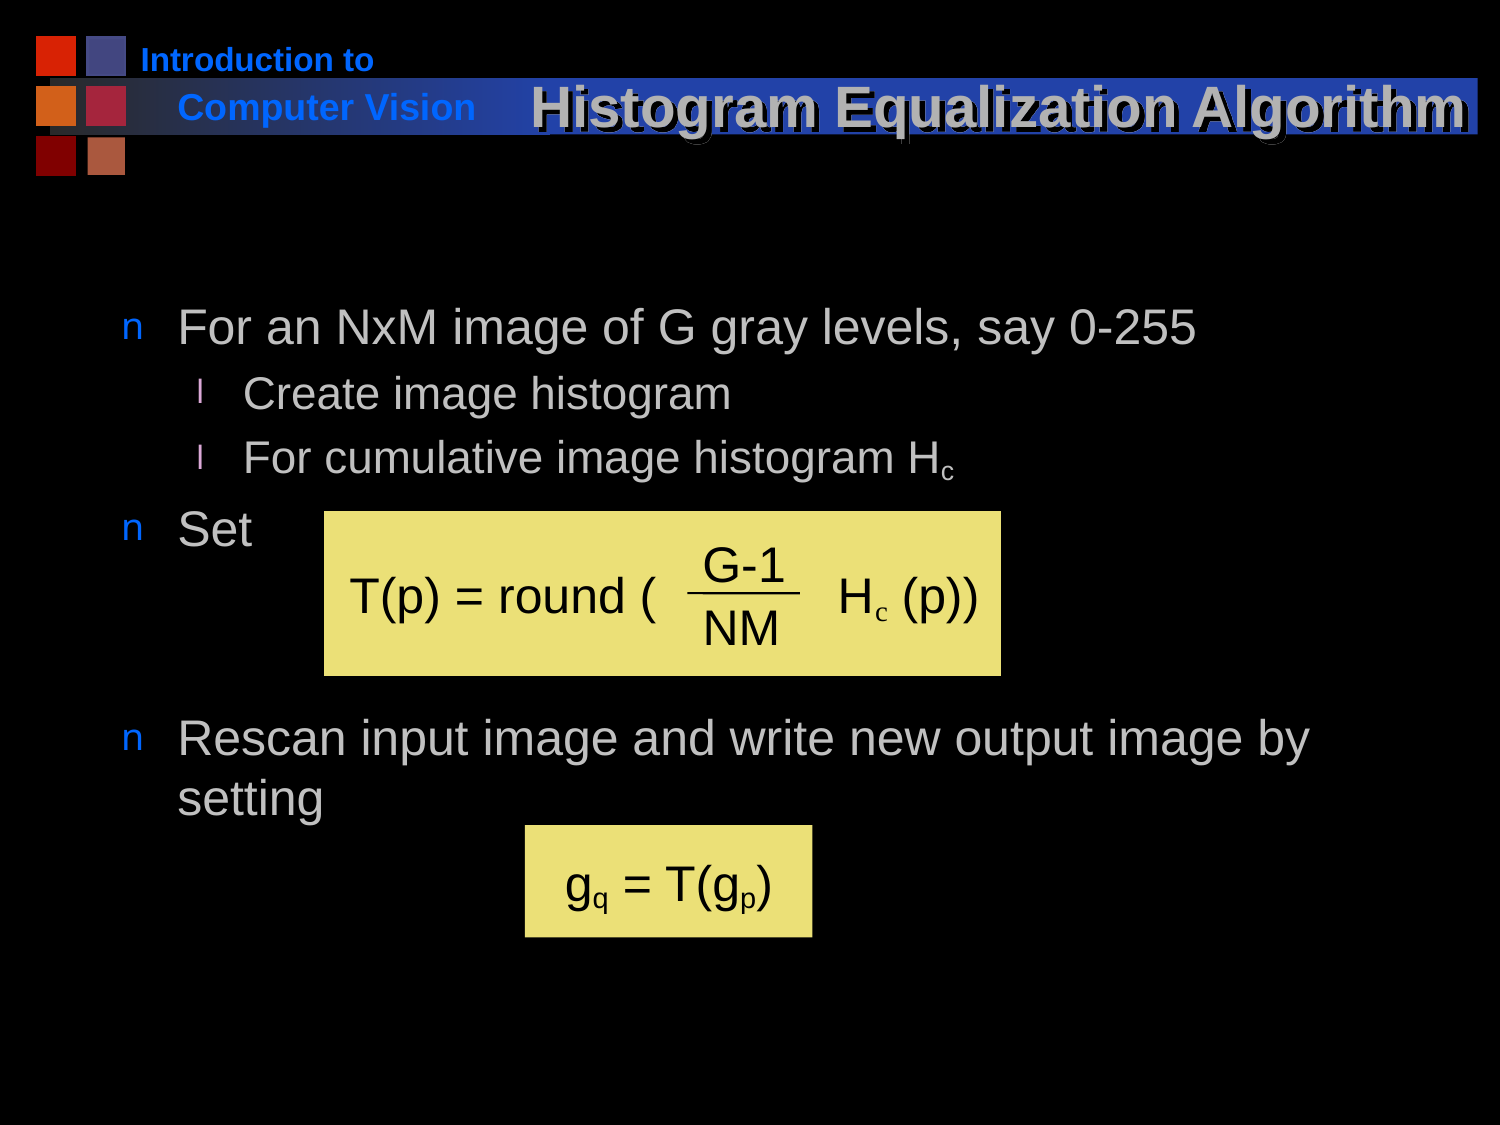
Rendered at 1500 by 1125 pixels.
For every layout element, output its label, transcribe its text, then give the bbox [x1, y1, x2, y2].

title Histogram Equalization Algorithm [503, 46, 1494, 148]
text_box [524, 824, 813, 938]
list For an NxM image of G gray levels, say 0-255 Create image histogram For cumulative image histogram Hc Set Rescan input image and write new output image by setting [105, 286, 1395, 676]
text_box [324, 512, 1001, 676]
